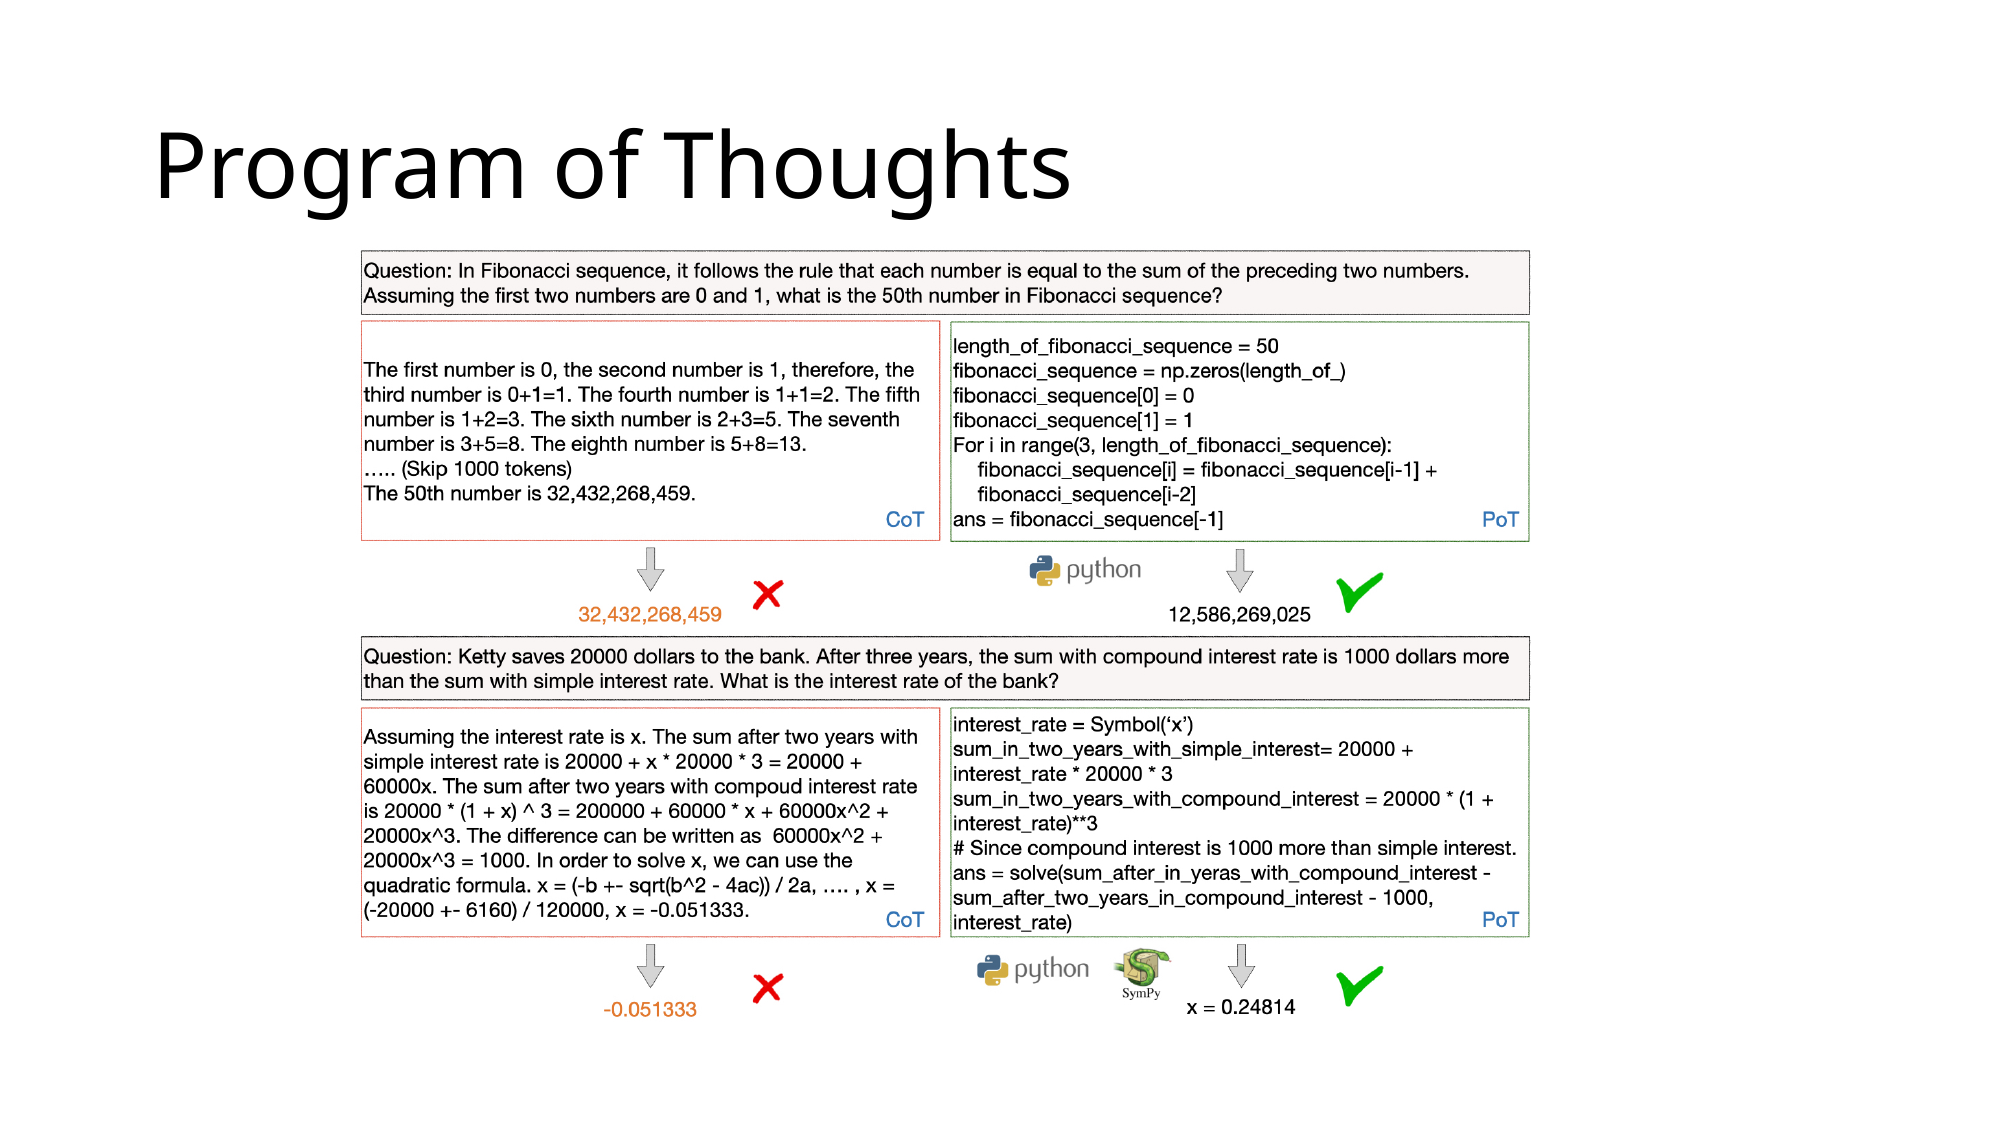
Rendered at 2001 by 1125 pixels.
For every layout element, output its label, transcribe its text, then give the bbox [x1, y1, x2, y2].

picture [355, 246, 1532, 1024]
title Program of Thoughts [137, 59, 1863, 278]
